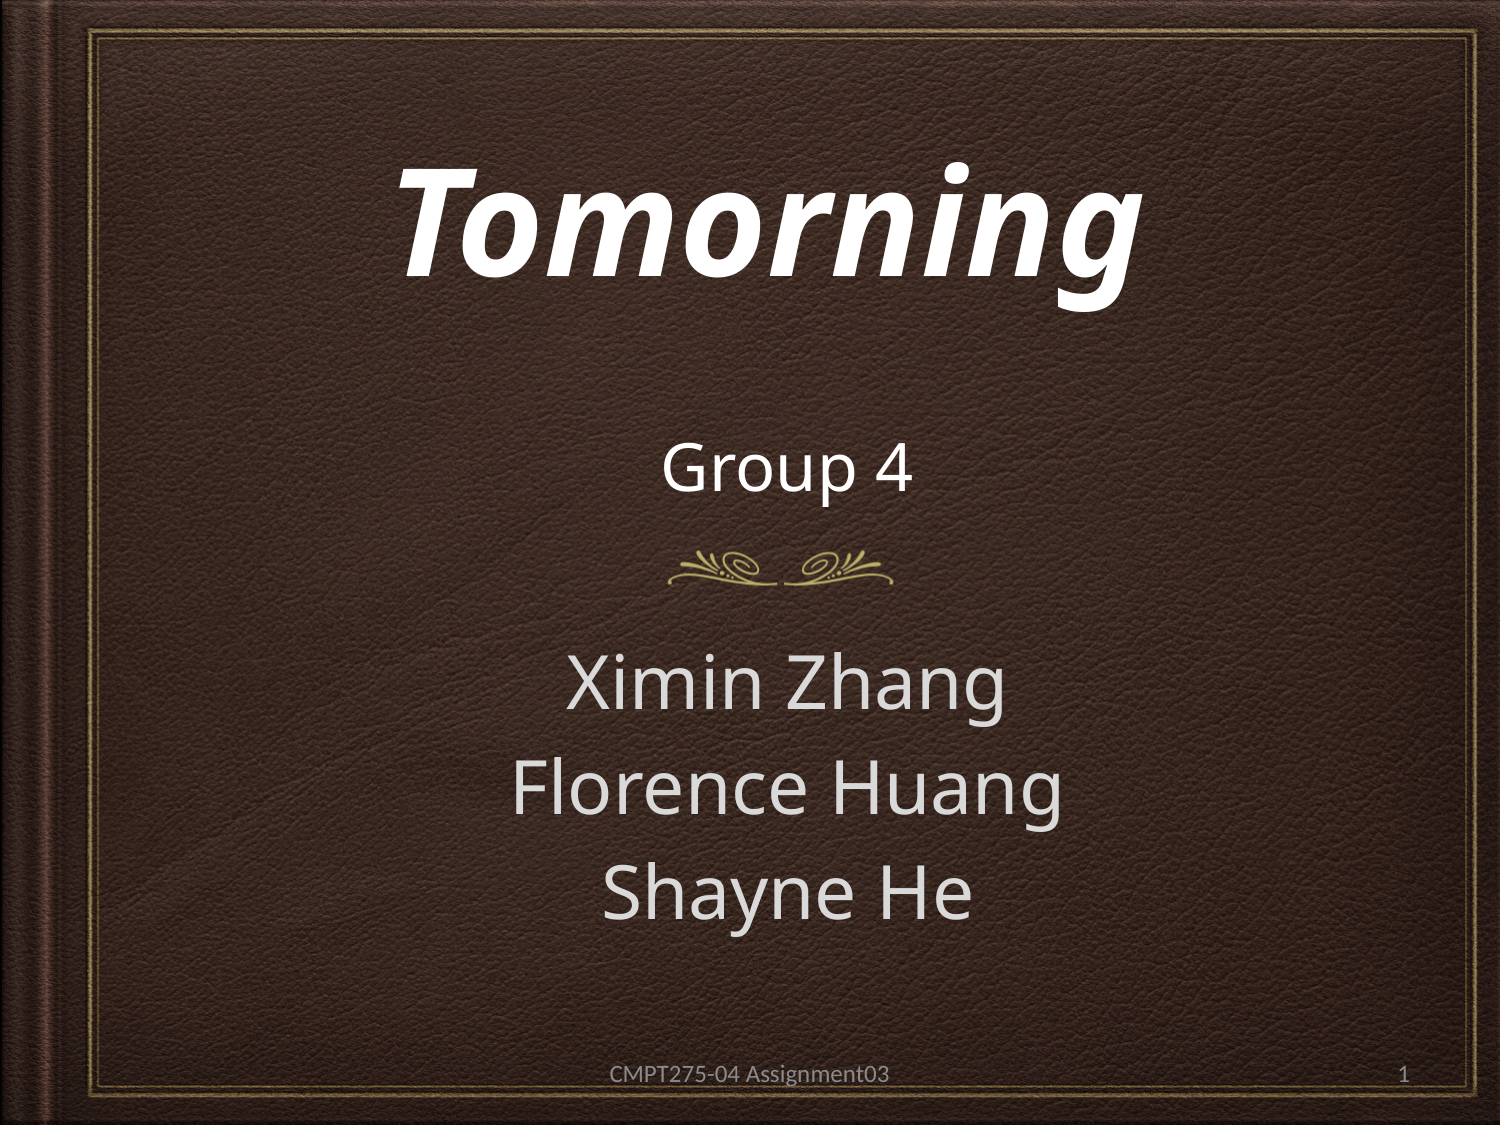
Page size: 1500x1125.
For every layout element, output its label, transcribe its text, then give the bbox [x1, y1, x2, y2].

text_box Group 4 [370, 399, 1205, 530]
picture [0, 0, 1500, 1125]
slide_number 1 [1074, 1042, 1425, 1103]
title Tomorning [128, 95, 1404, 337]
subtitle Ximin Zhang Florence Huang Shayne He [262, 626, 1313, 944]
footer CMPT275-04 Assignment03 [512, 1042, 988, 1103]
